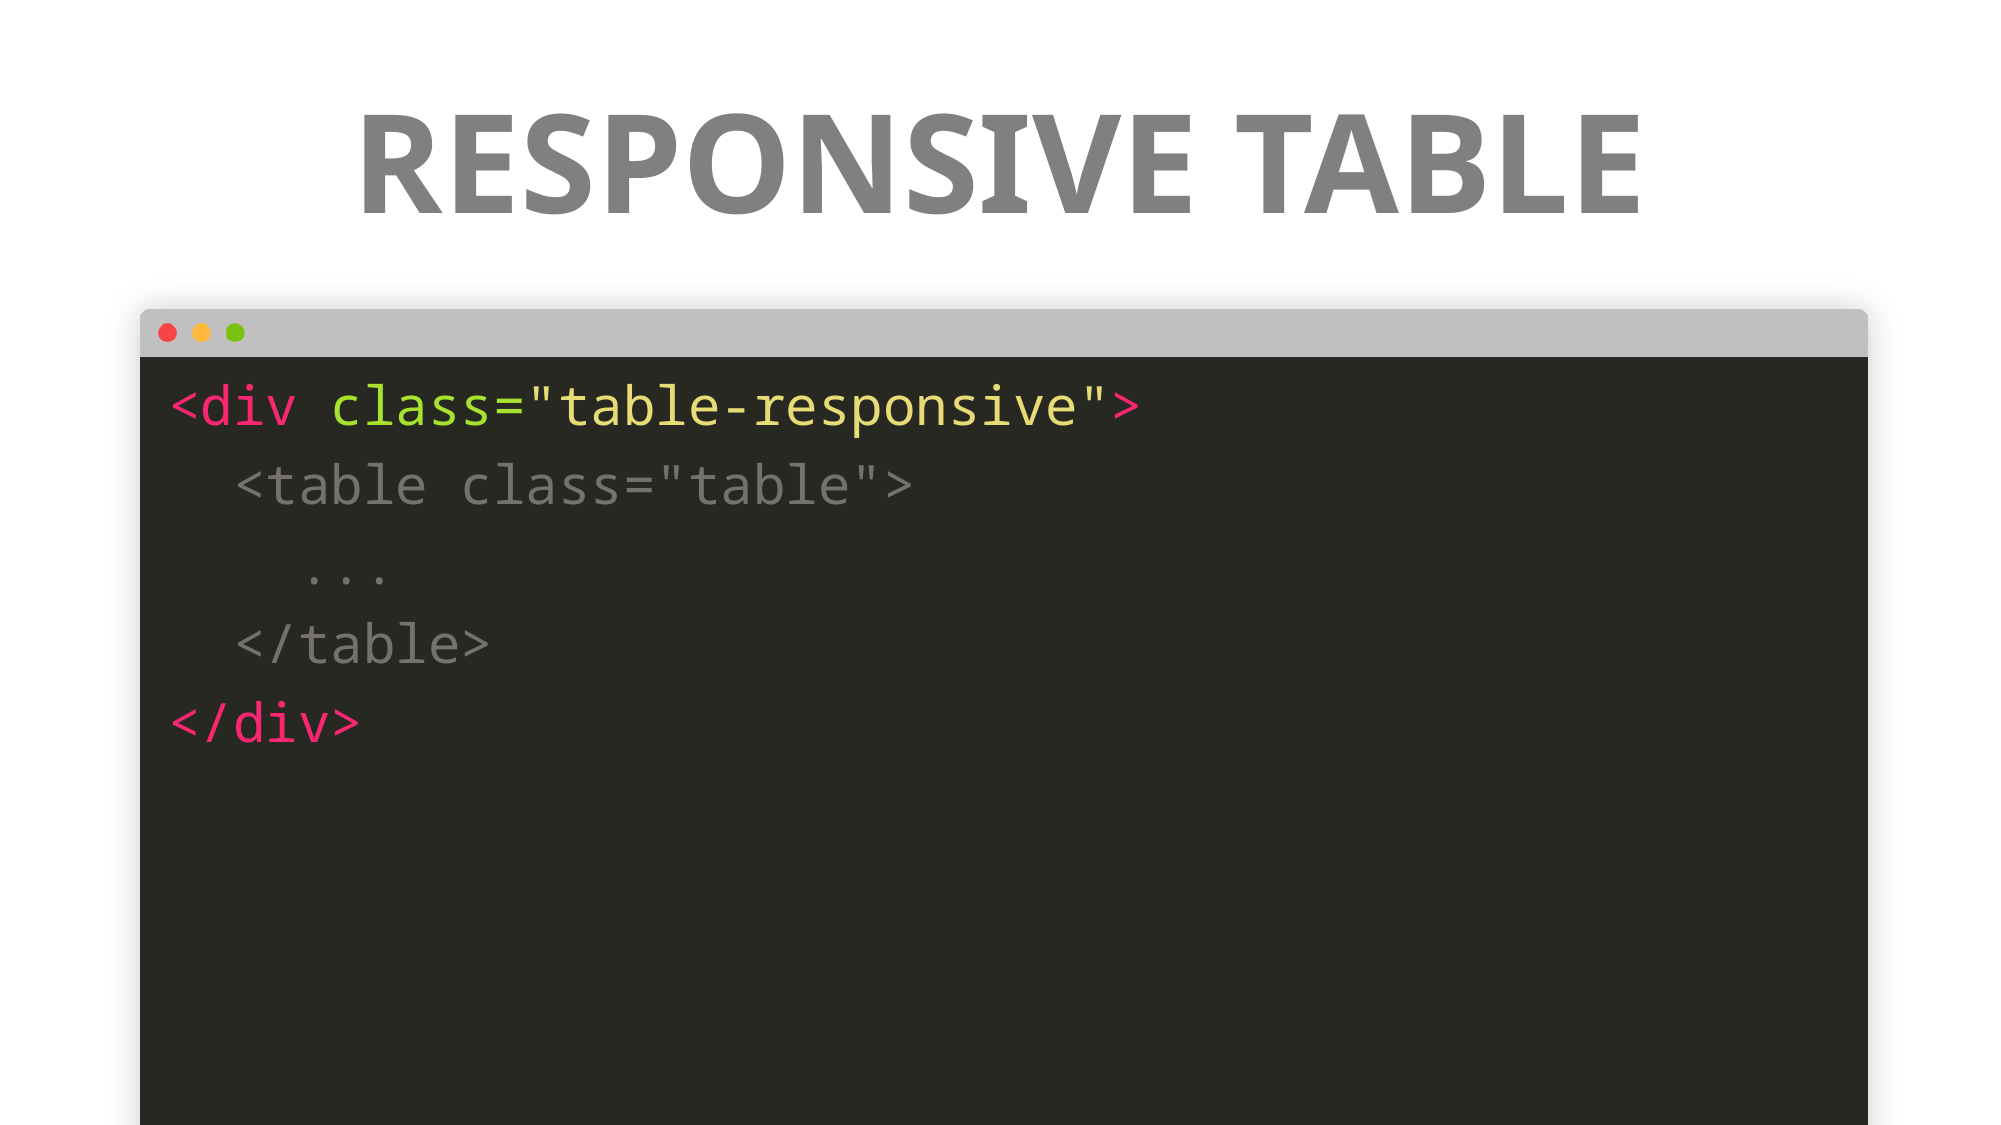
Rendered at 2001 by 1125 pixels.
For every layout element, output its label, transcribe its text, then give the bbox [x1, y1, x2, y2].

title RESPONSIVE TABLE [137, 59, 1863, 278]
list <div class="table-responsive"> <table class="table"> ... </table> </div> [153, 371, 1852, 1067]
picture [108, 277, 1899, 1125]
